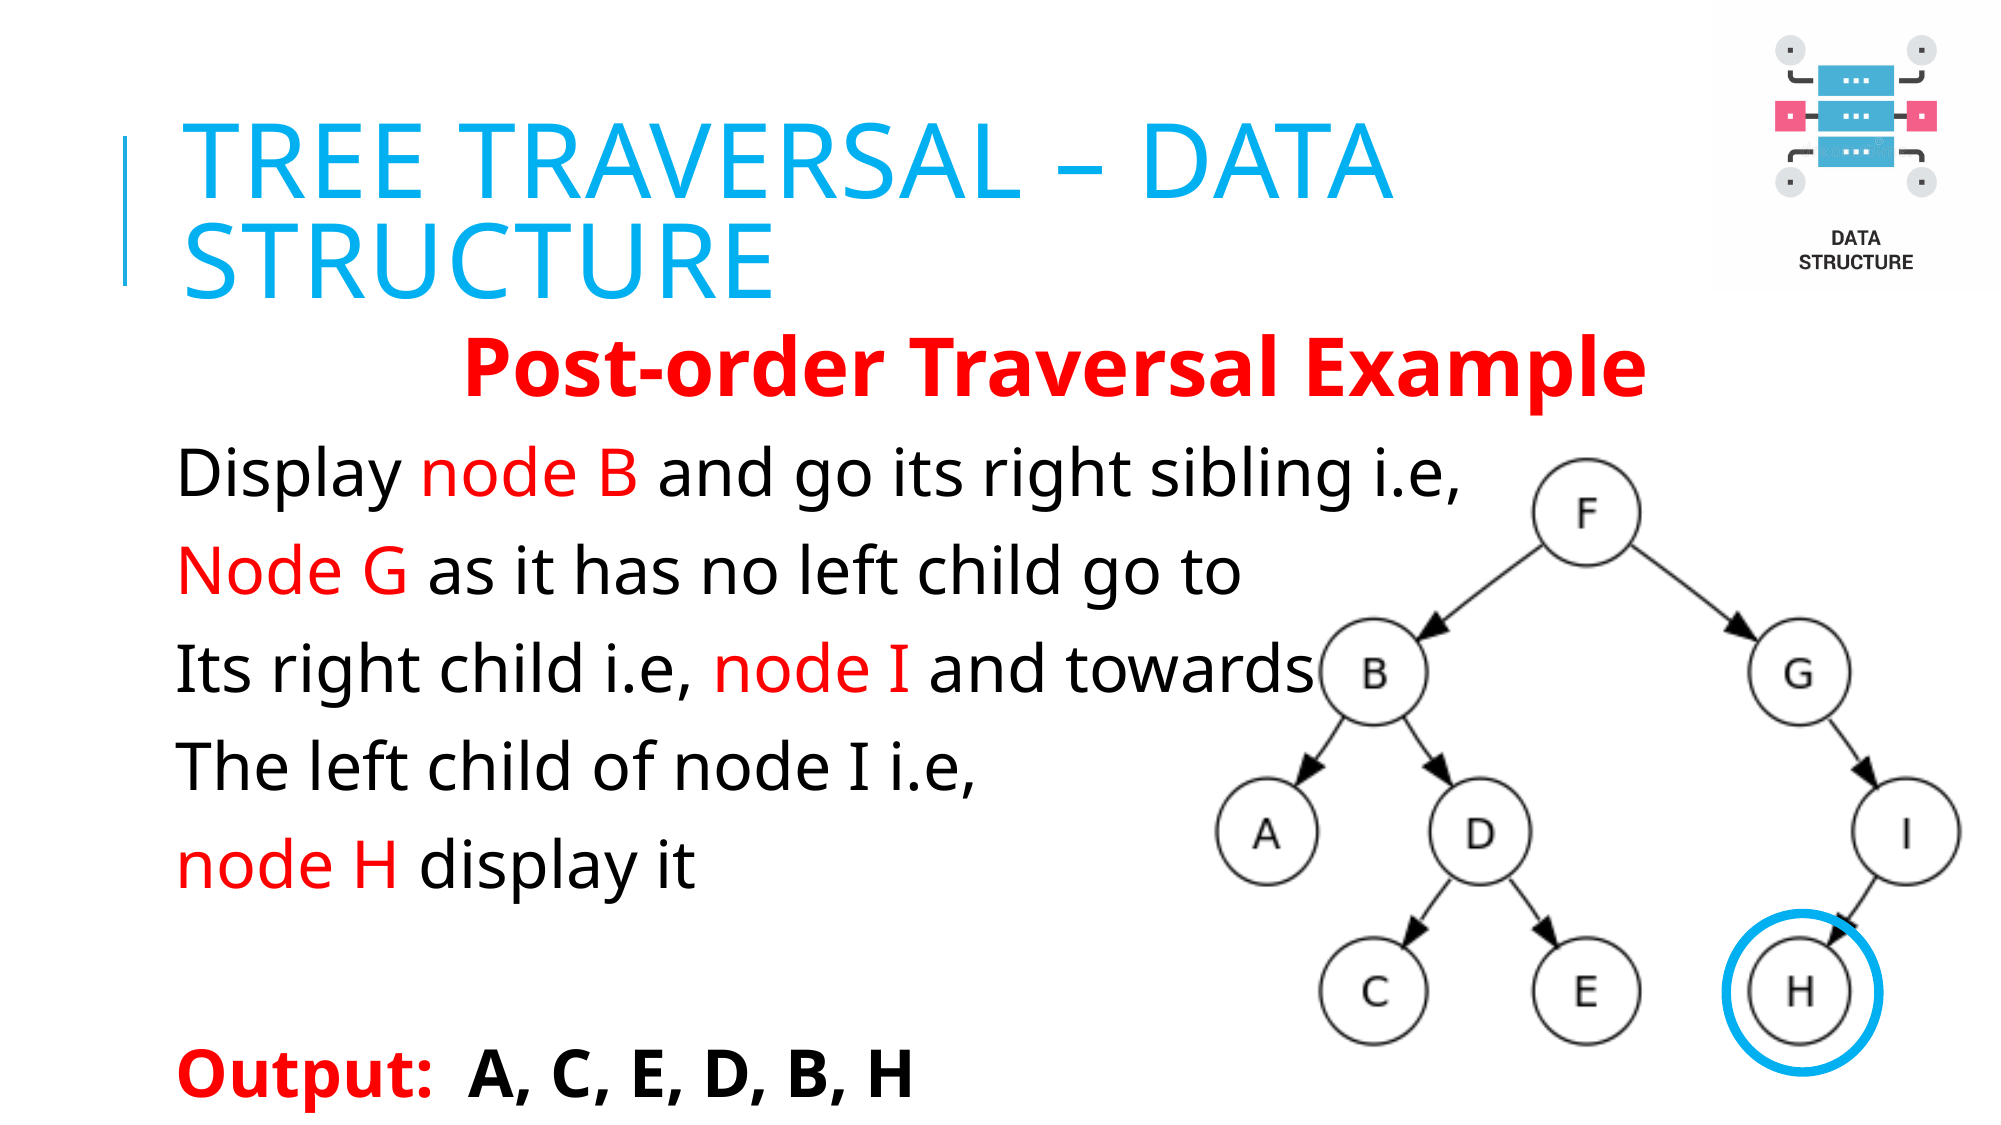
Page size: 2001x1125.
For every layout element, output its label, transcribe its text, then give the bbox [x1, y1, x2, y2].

title Tree Traversal – DATA STRUCTURE [168, 96, 1763, 268]
picture [1194, 441, 1979, 1066]
list Post-order Traversal Example Display node B and go its right sibling i.e, Node G as it has no left child go to Its right child i.e, node I and towards The left child of node I i.e, node H display it Output: A, C, E, D, B, H [168, 268, 1943, 1125]
picture [1712, 2, 2000, 291]
text_box [975, 537, 1025, 588]
picture [1732, 919, 1873, 1066]
